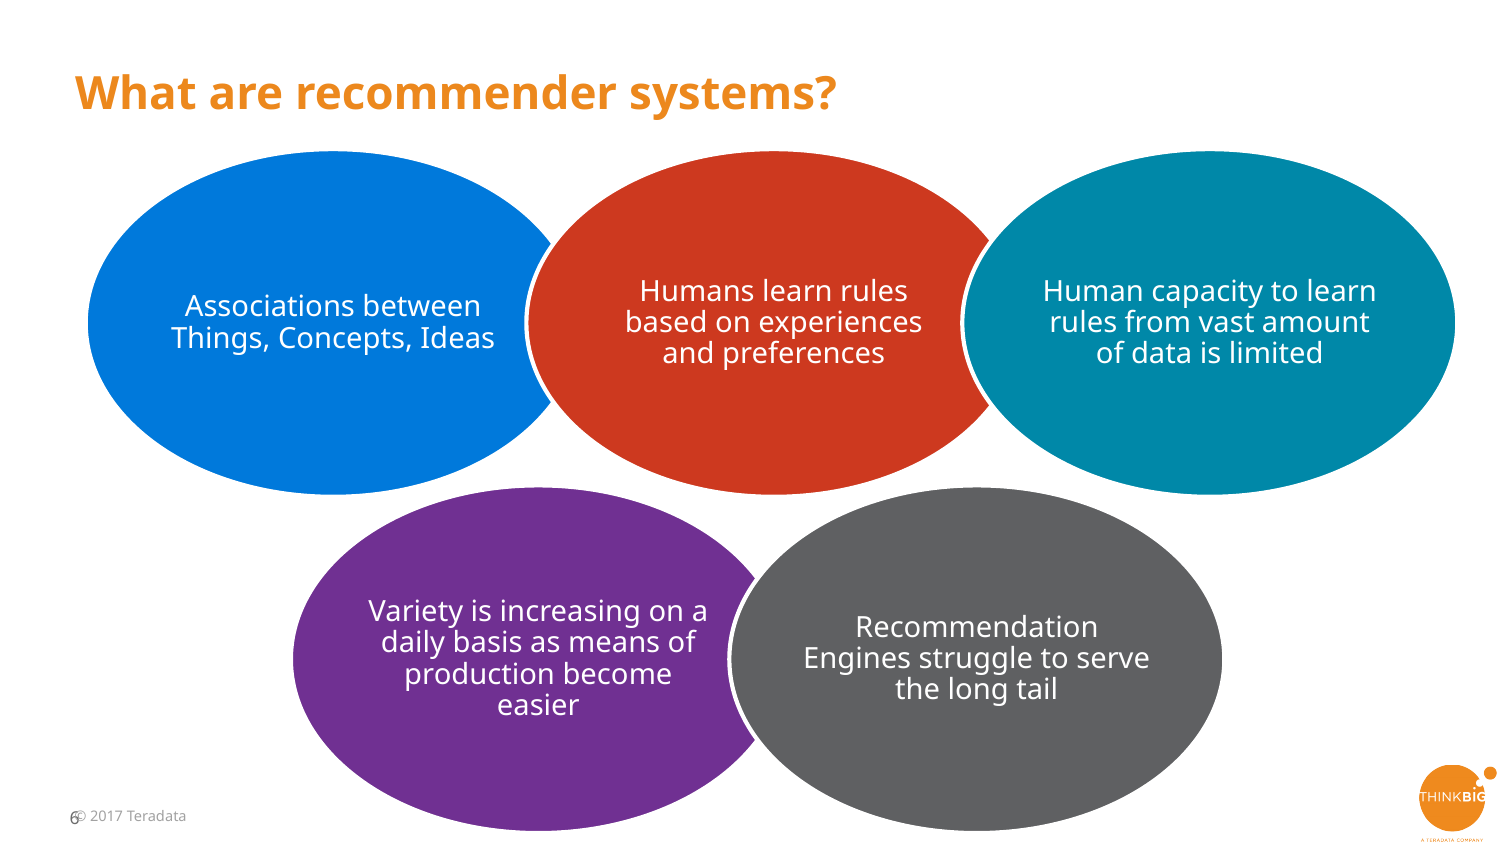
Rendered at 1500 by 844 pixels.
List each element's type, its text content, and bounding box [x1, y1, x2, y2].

text_box Associations between Things, Concepts, Ideas [83, 147, 553, 499]
title What are recommender systems? [75, 26, 1425, 120]
text_box Human capacity to learn rules from vast amount of data is limited [960, 147, 1460, 499]
text_box Variety is increasing on a daily basis as means of production become easier [288, 483, 758, 836]
text_box Recommendation Engines struggle to serve the long tail [727, 483, 1227, 836]
slide_number © 2017 Teradata [74, 806, 351, 825]
picture [1419, 765, 1497, 842]
text_box Humans learn rules based on experiences and preferences [524, 147, 992, 499]
